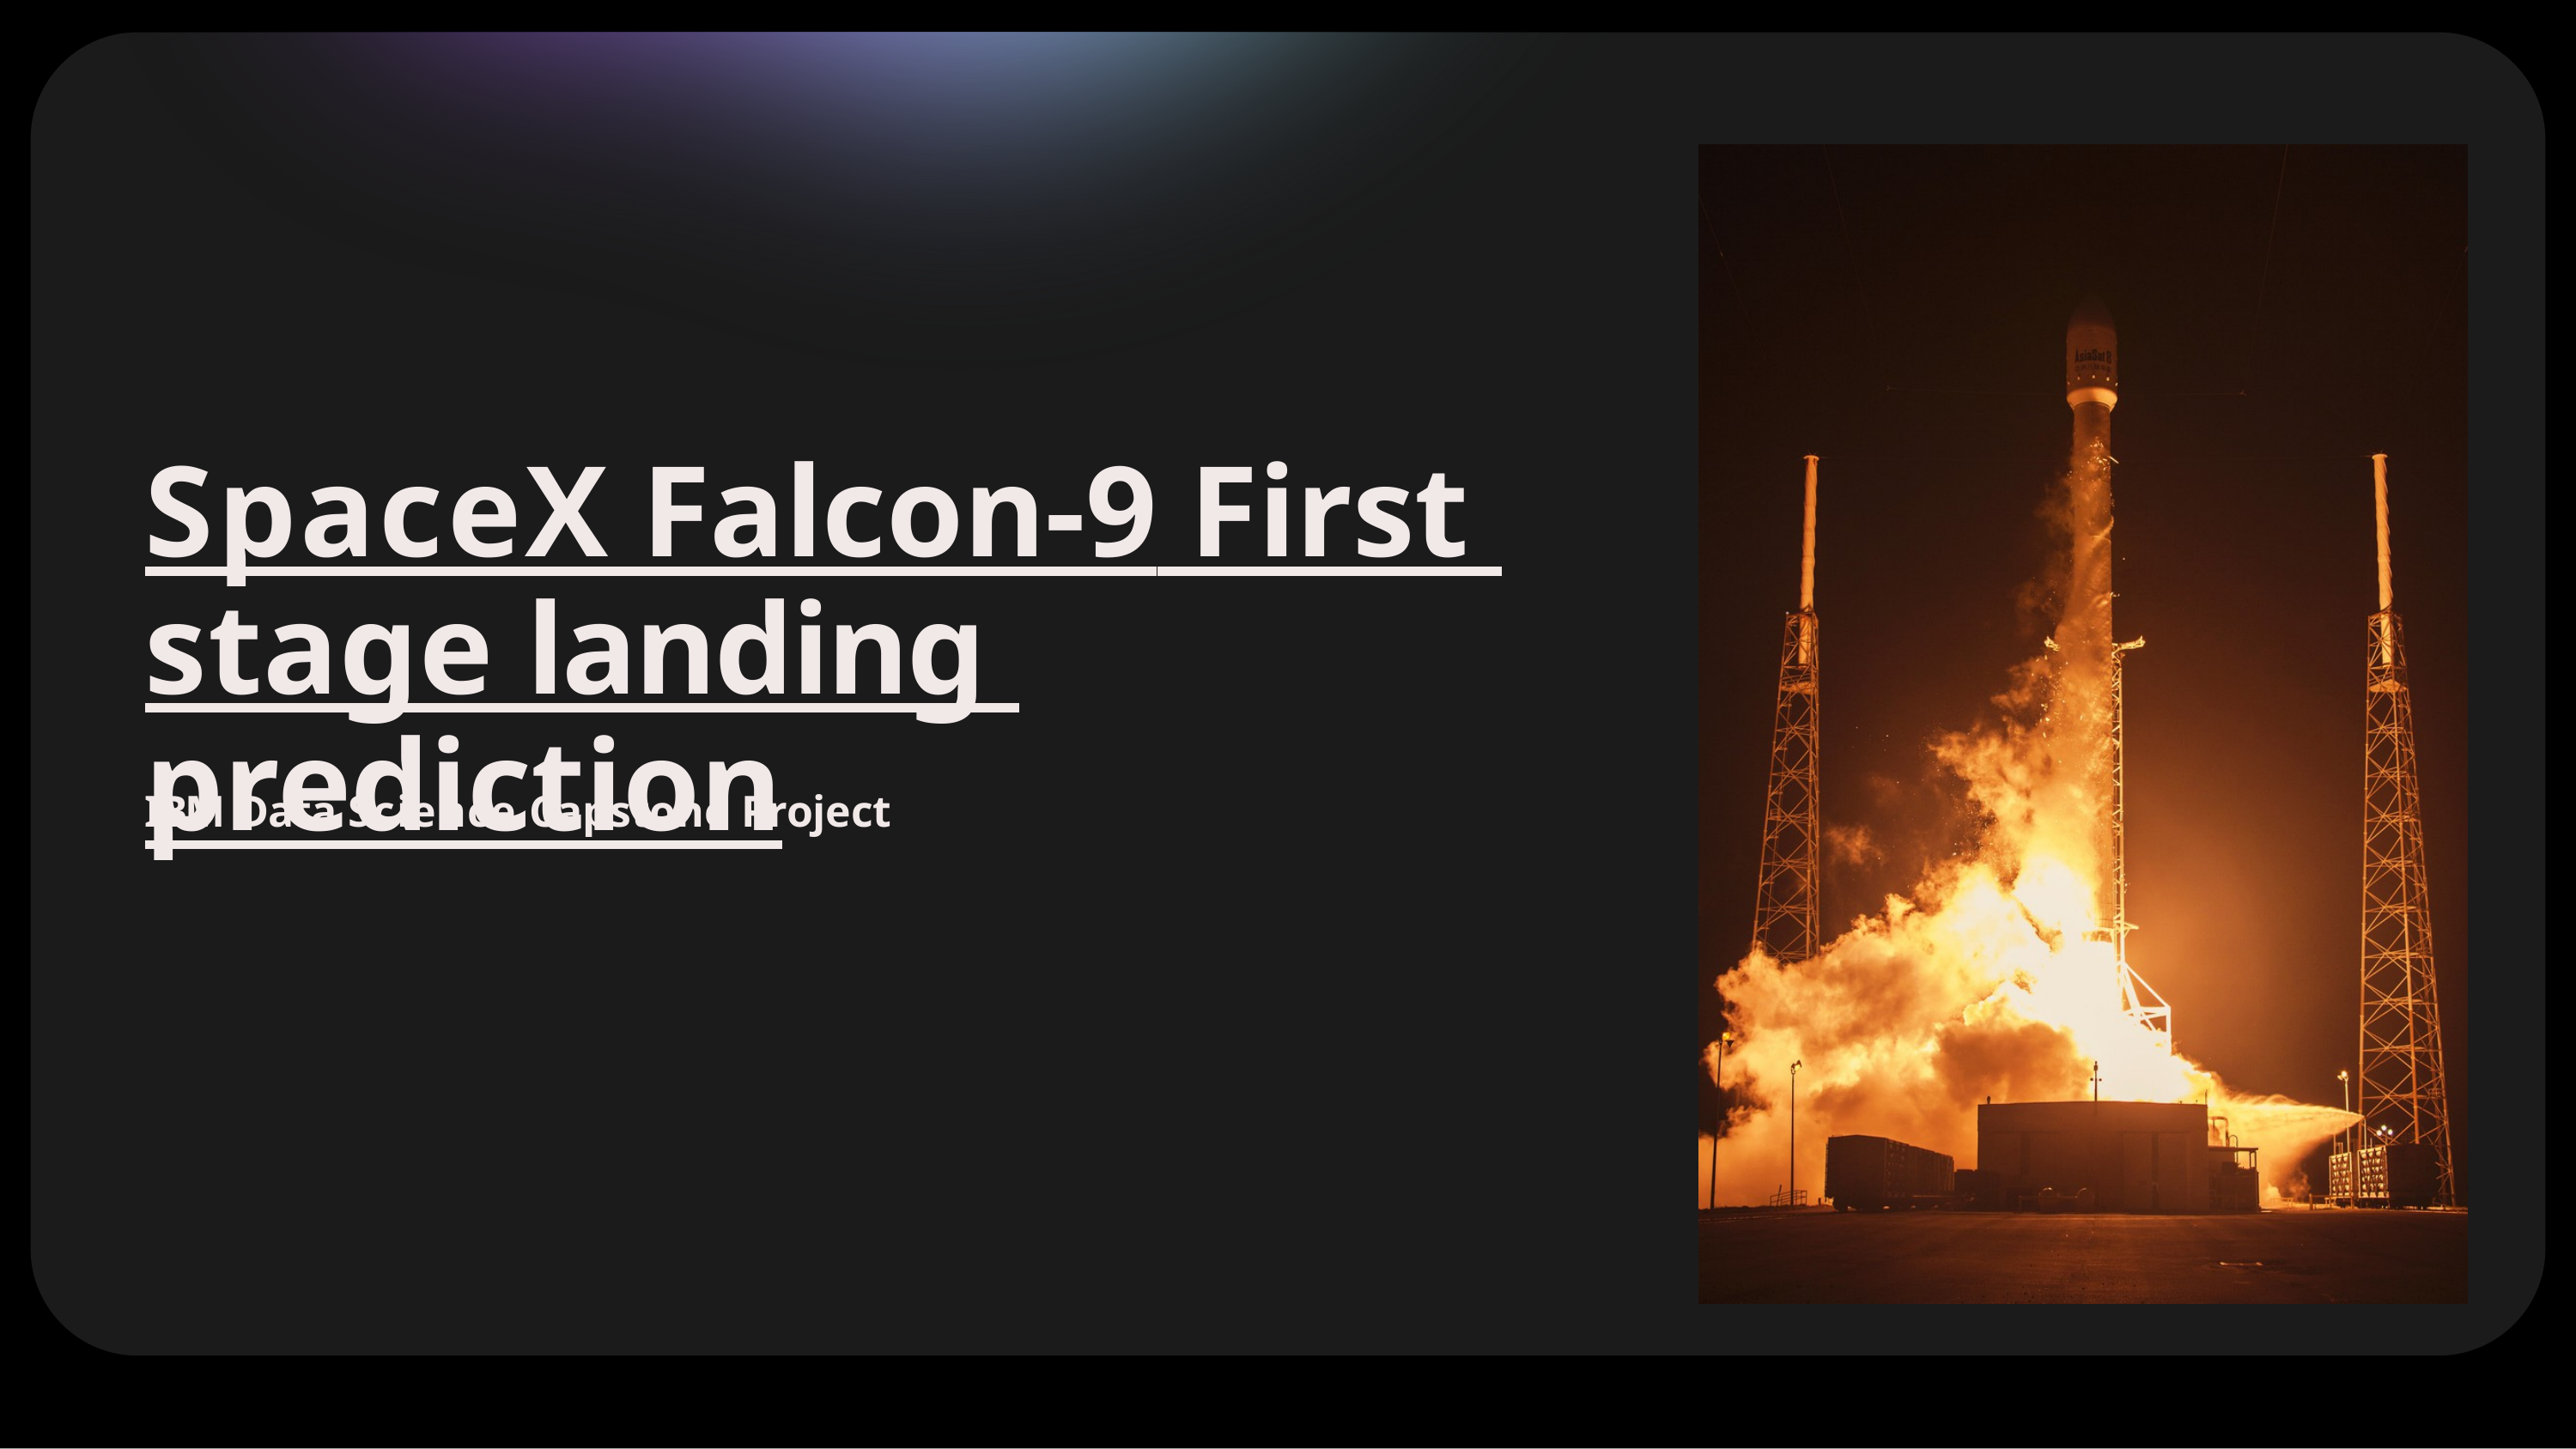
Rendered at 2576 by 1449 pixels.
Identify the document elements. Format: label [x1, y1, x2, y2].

text_box [30, 32, 2546, 1356]
